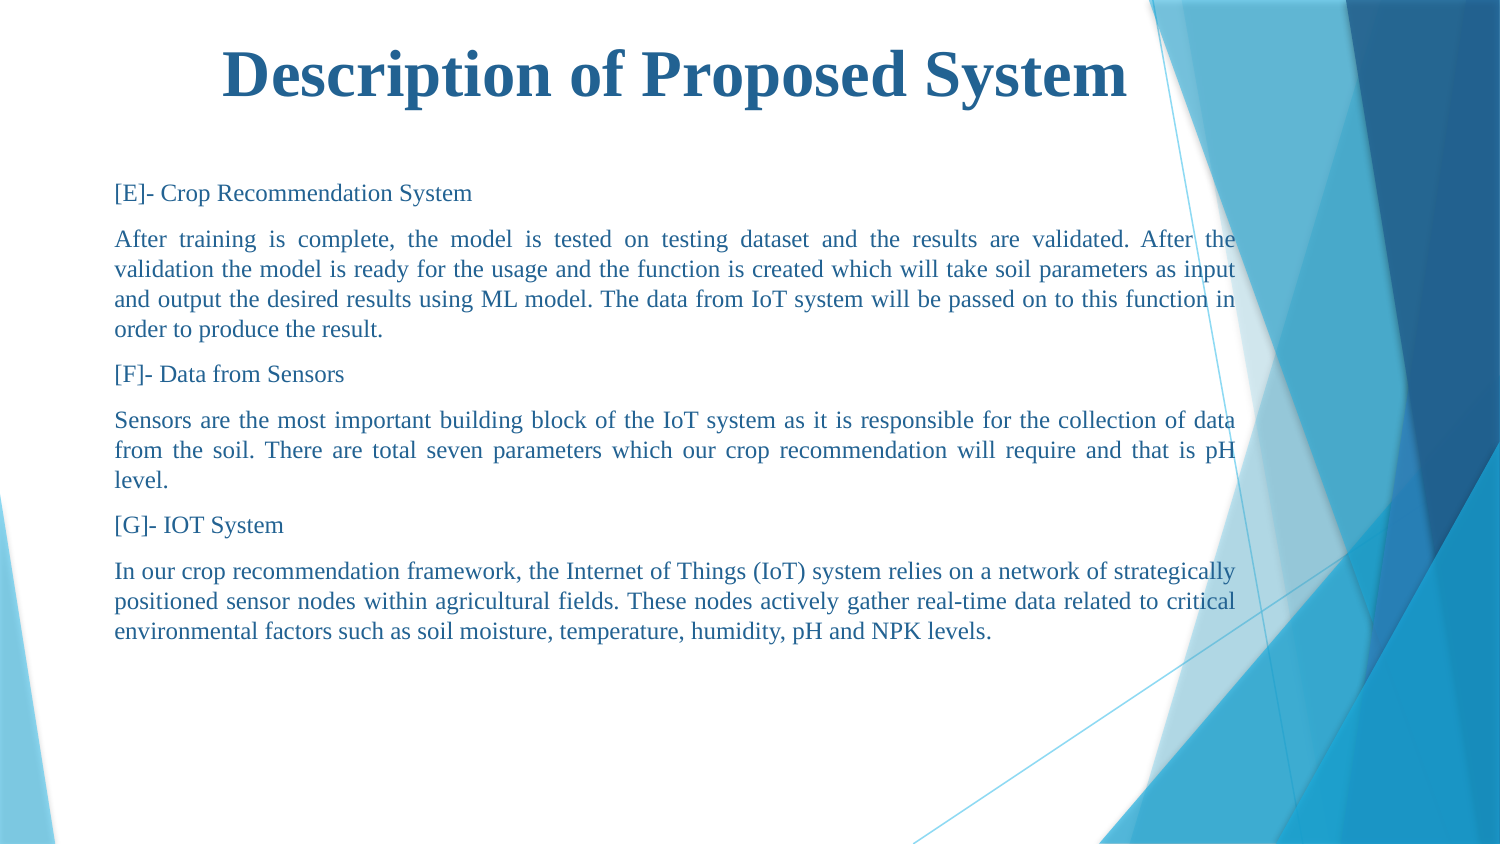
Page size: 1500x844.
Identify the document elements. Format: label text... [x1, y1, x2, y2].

title Description of Proposed System [83, 22, 1269, 147]
list [E]- Crop Recommendation System After training is complete, the model is tested on testing dataset and the results are validated. After the validation the model is ready for the usage and the function is created which will take soil parameters as input and output the desired results using ML model. The data from IoT system will be passed on to this function in order to produce the result. [F]- Data from Sensors Sensors are the most important building block of the IoT system as it is responsible for the collection of data from the soil. There are total seven parameters which our crop recommendation will require and that is pH level. [G]- IOT System In our crop recommendation framework, the Internet of Things (IoT) system relies on a network of strategically positioned sensor nodes within agricultural fields. These nodes actively gather real-time data related to critical environmental factors such as soil moisture, temperature, humidity, pH and NPK levels. [99, 169, 1253, 844]
